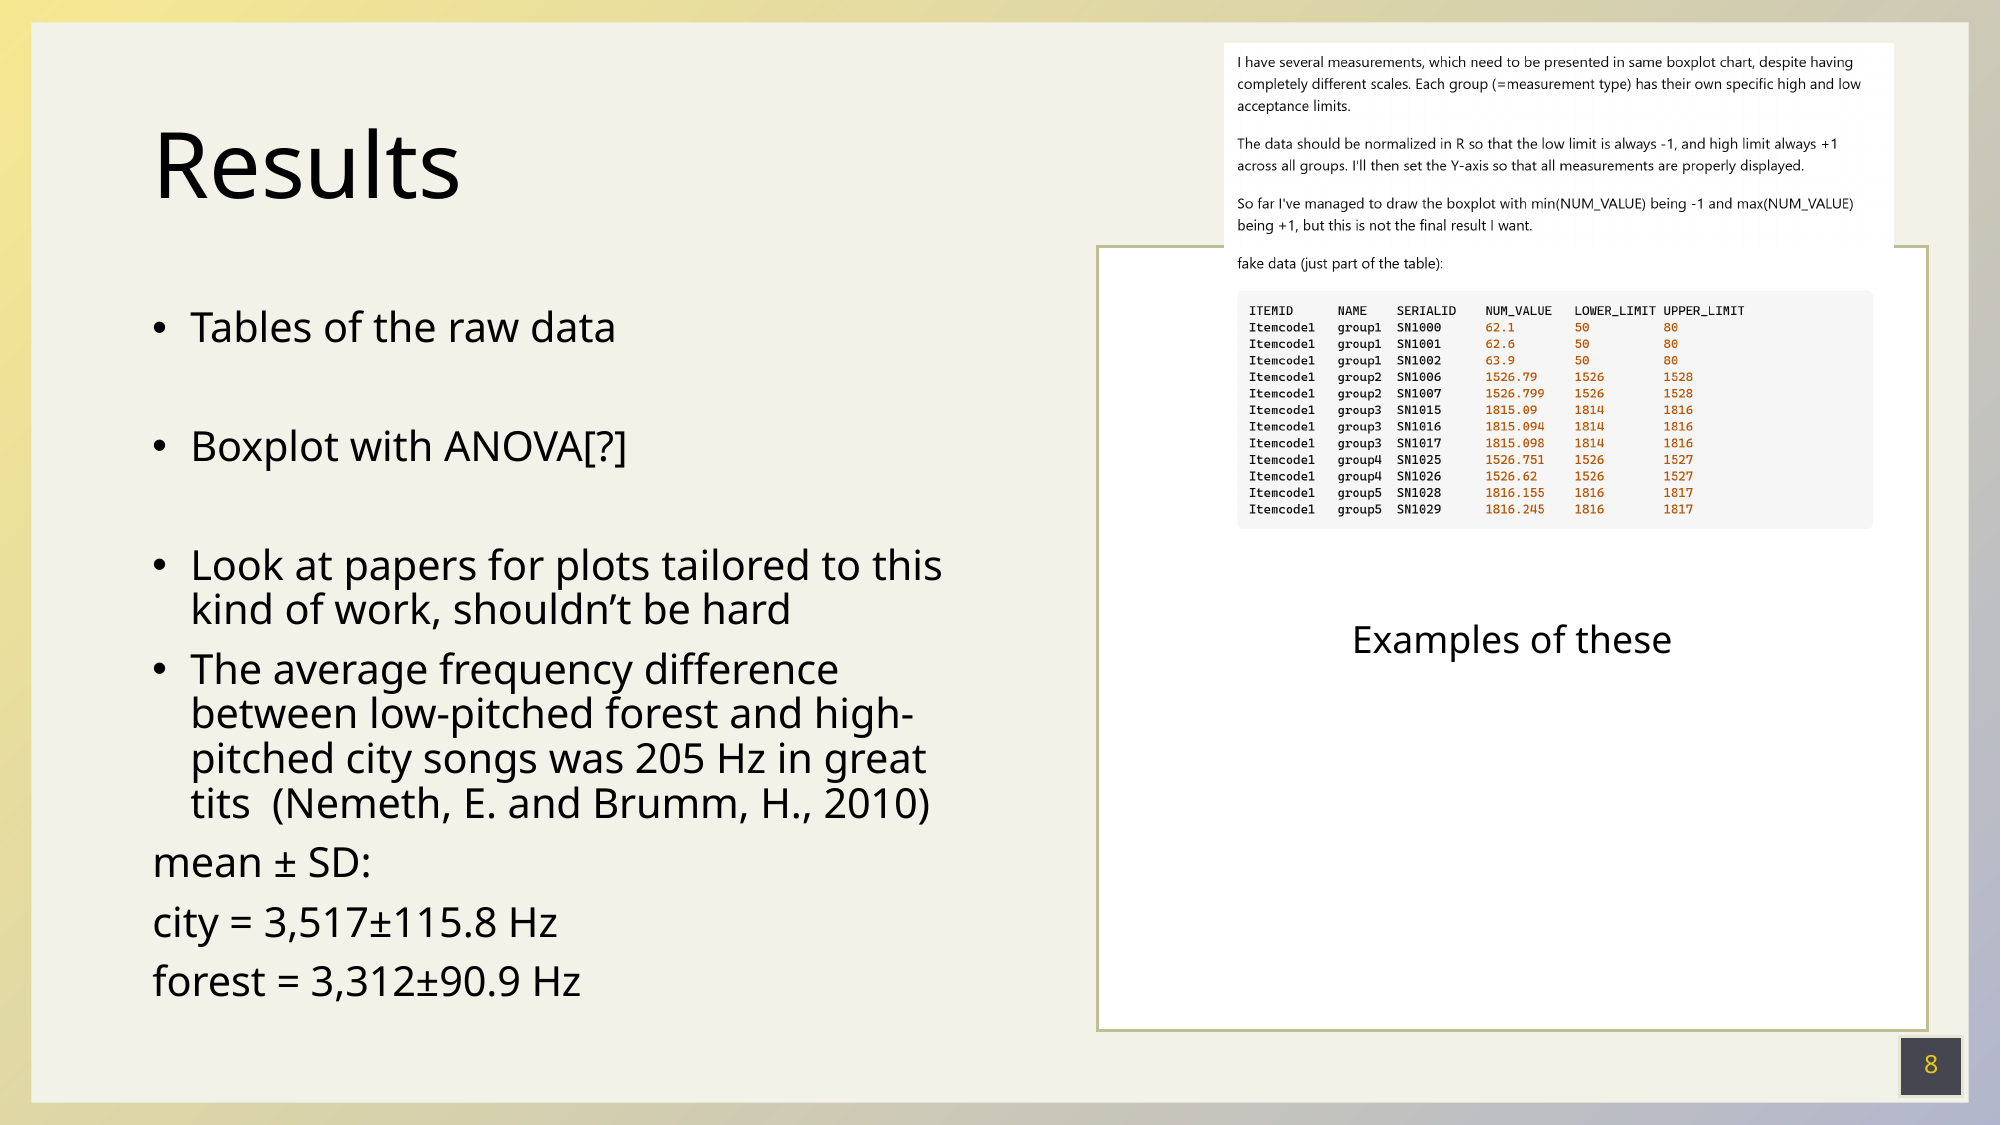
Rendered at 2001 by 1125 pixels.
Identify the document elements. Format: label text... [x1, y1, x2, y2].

picture [1223, 42, 1895, 535]
slide_number 8 [1893, 1035, 1969, 1096]
list Tables of the raw data Boxplot with ANOVA[?] Look at papers for plots tailored to this kind of work, shouldn’t be hard The average frequency difference between low‐pitched forest and high‐pitched city songs was 205 Hz in great tits (Nemeth, E. and Brumm, H., 2010) mean ± SD: city = 3,517±115.8 Hz forest = 3,312±90.9 Hz [137, 299, 972, 1014]
text_box Examples of these [1096, 245, 1929, 1032]
title Results [137, 59, 1223, 278]
